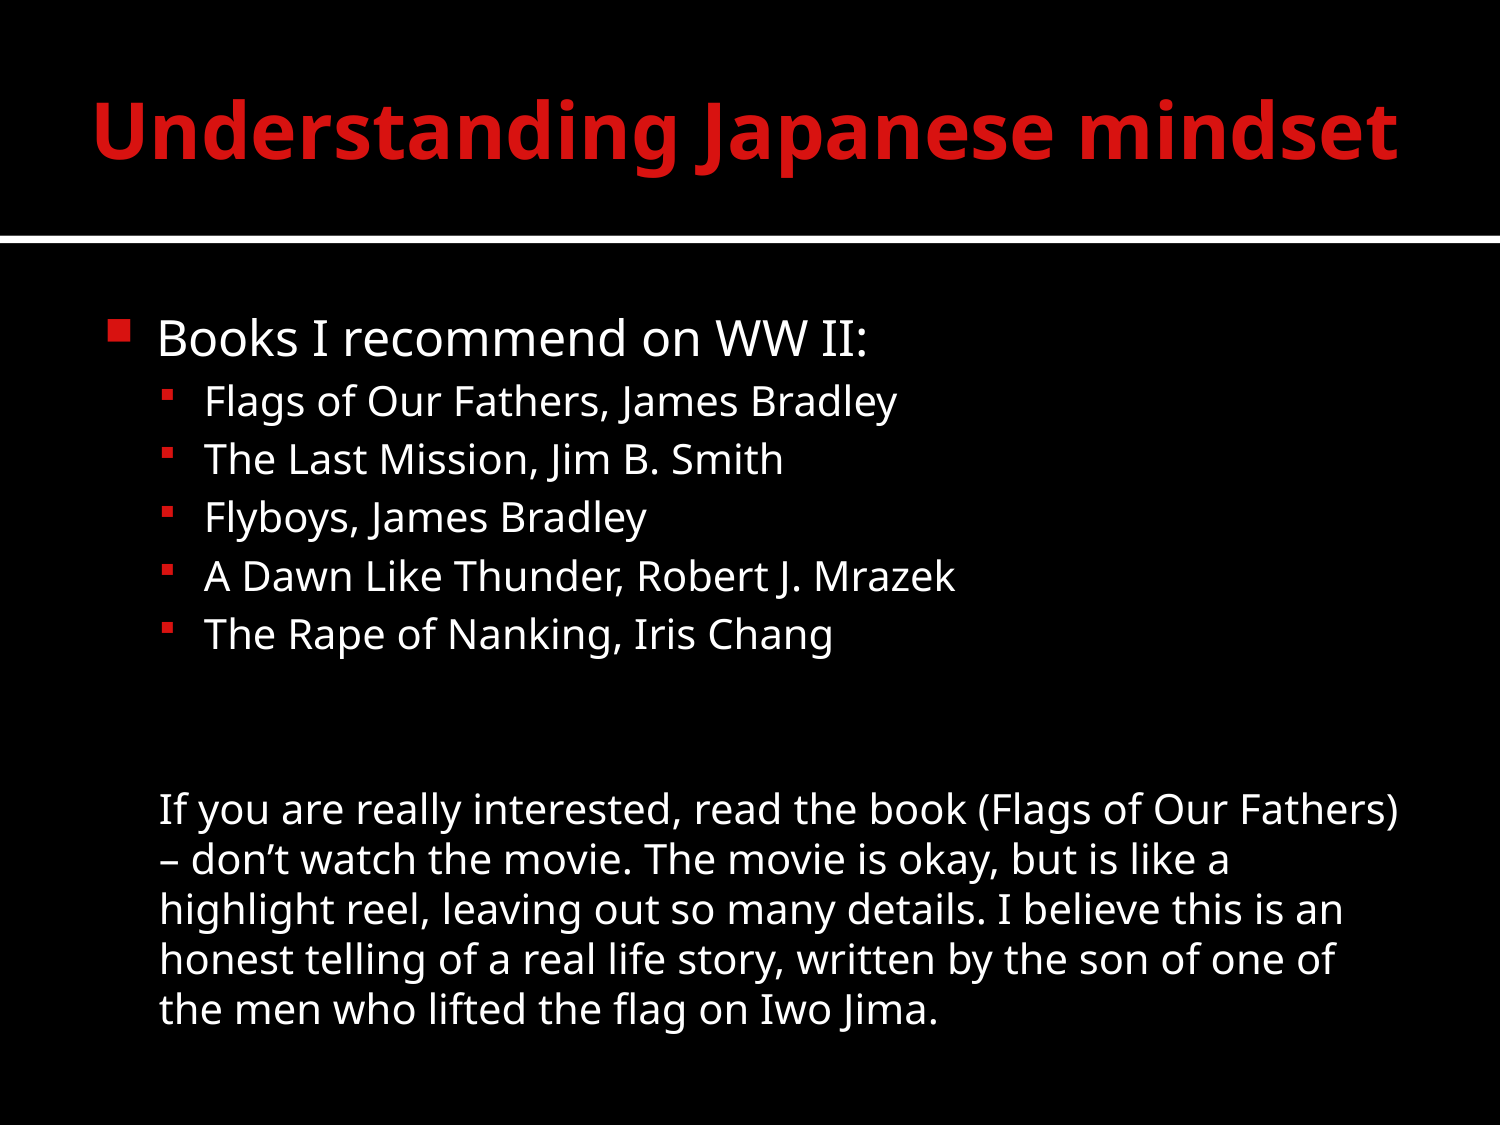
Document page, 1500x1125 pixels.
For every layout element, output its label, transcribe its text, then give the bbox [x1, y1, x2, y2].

list Books I recommend on WW II: Flags of Our Fathers, James Bradley The Last Mission, Jim B. Smith Flyboys, James Bradley A Dawn Like Thunder, Robert J. Mrazek The Rape of Nanking, Iris Chang If you are really interested, read the book (Flags of Our Fathers) – don’t watch the movie. The movie is okay, but is like a highlight reel, leaving out so many details. I believe this is an honest telling of a real life story, written by the son of one of the men who lifted the flag on Iwo Jima. [75, 291, 1425, 1050]
title Understanding Japanese mindset [75, 25, 1425, 231]
